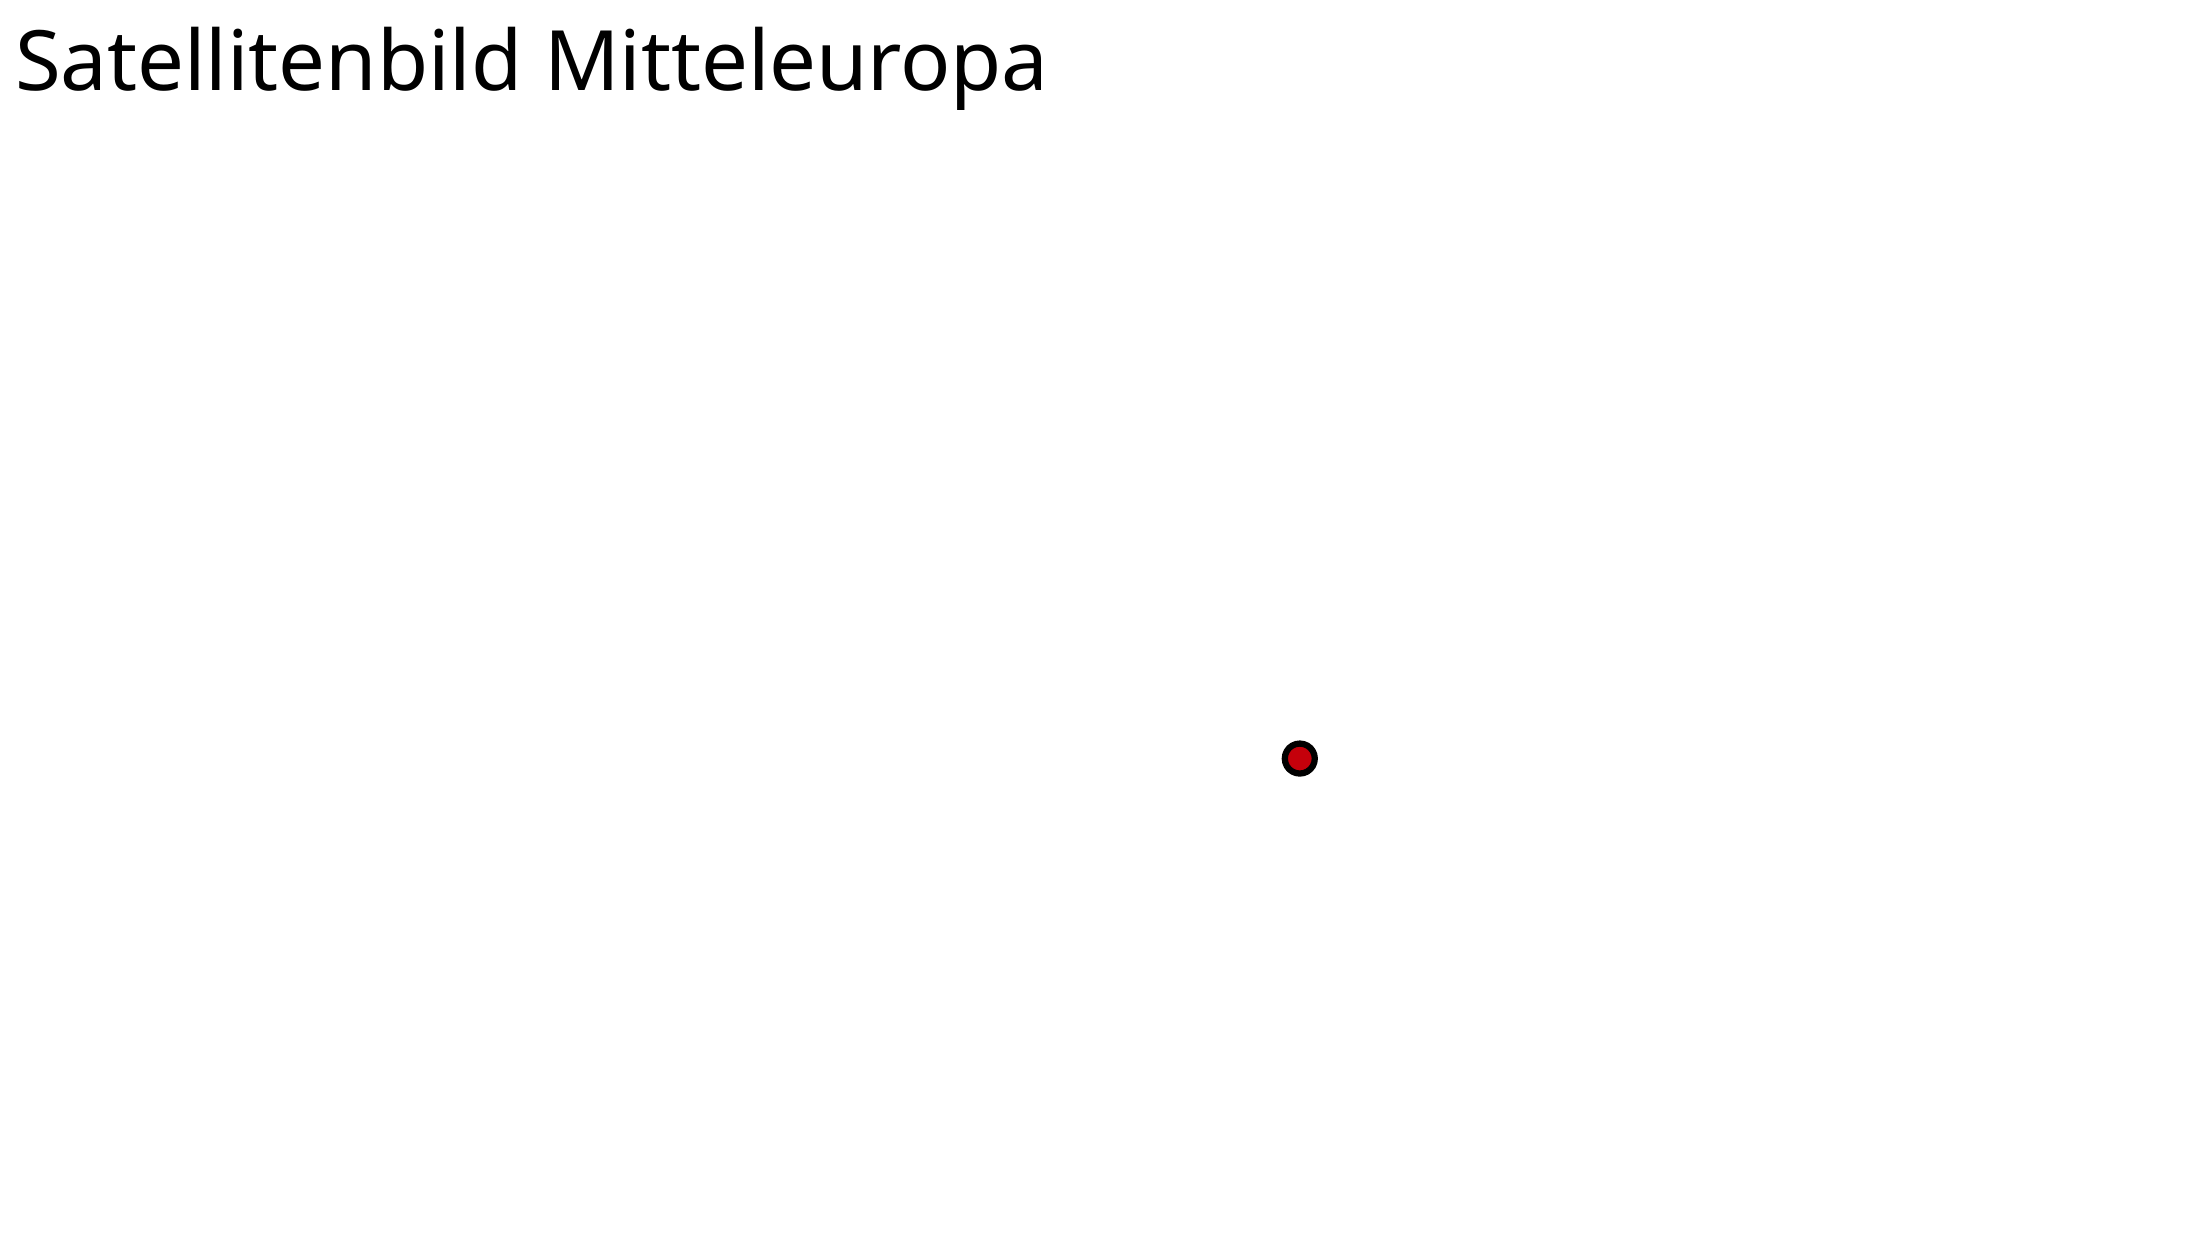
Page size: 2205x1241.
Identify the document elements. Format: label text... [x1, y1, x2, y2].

picture [464, 117, 1740, 1229]
title Satellitenbild Mitteleuropa [0, 0, 1654, 128]
